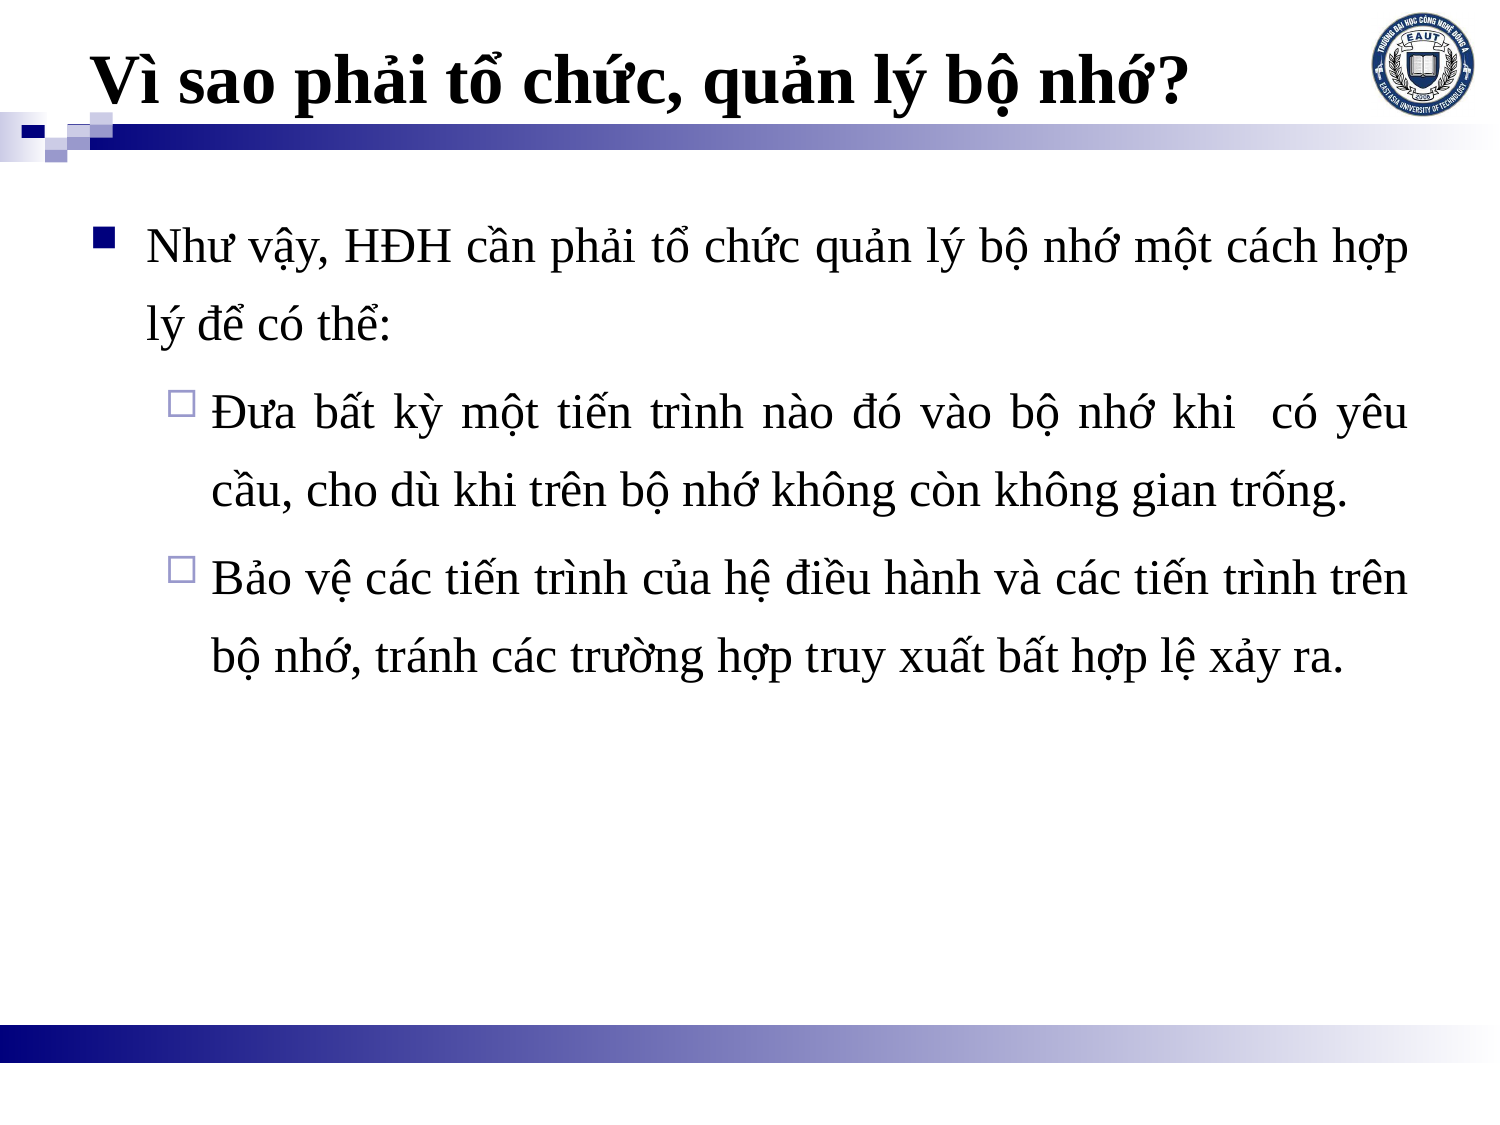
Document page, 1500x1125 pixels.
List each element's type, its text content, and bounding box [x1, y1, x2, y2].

list Như vậy, HĐH cần phải tổ chức quản lý bộ nhớ một cách hợp lý để có thể: Đưa bất kỳ một tiến trình nào đó vào bộ nhớ khi có yêu cầu, cho dù khi trên bộ nhớ không còn không gian trống. Bảo vệ các tiến trình của hệ điều hành và các tiến trình trên bộ nhớ, tránh các trường hợp truy xuất bất hợp lệ xảy ra. [75, 187, 1425, 963]
title Vì sao phải tổ chức, quản lý bộ nhớ? [75, 24, 1275, 179]
